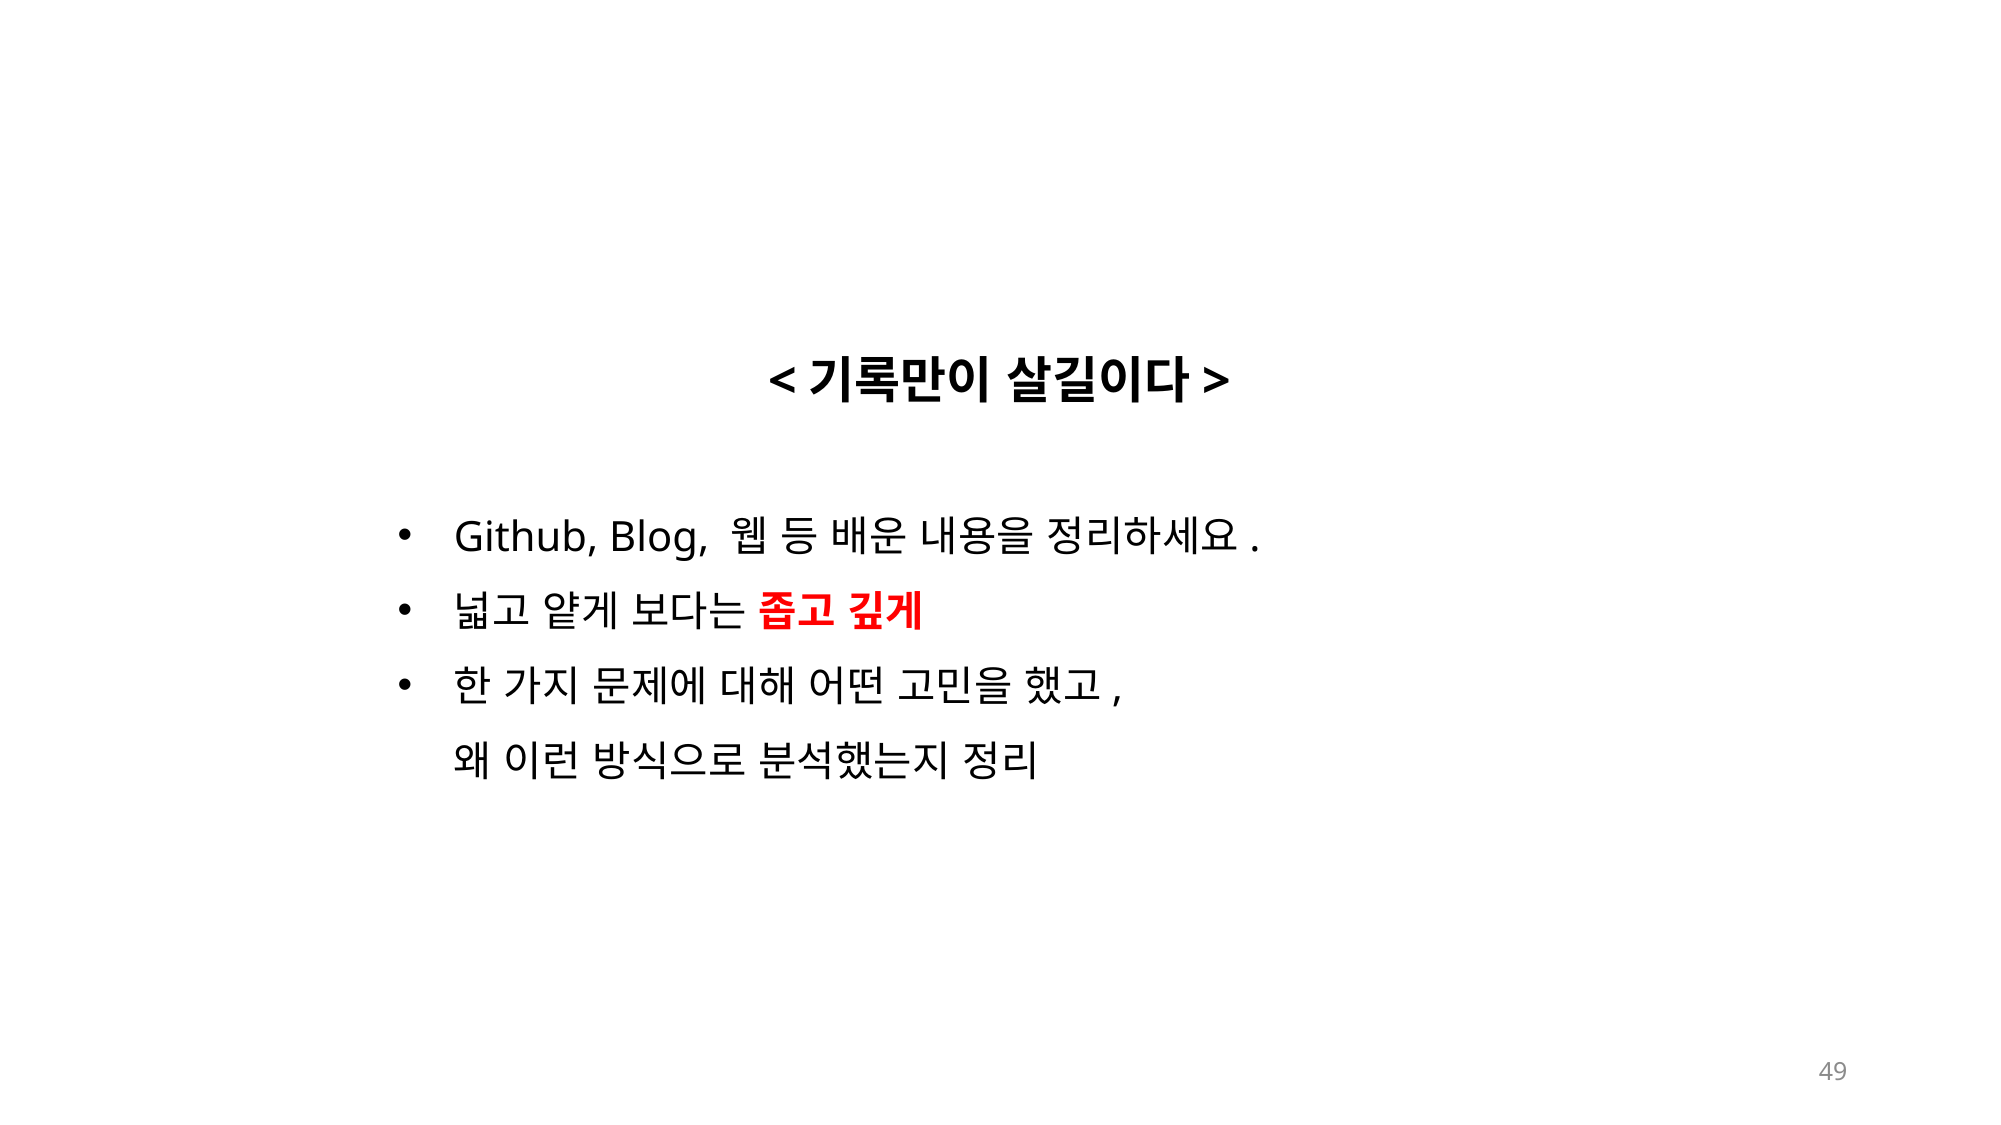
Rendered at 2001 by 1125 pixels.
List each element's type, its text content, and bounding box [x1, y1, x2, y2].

slide_number 49 [1412, 1042, 1863, 1103]
text_box <기록만이 살길이다> [645, 280, 1355, 416]
text_box Github, Blog, 웹 등 배운 내용을 정리하세요. 넓고 얕게 보다는 좁고 깊게 한 가지 문제에 대해 어떤 고민을 했고, 왜 이런 방식으로 분석했는지 정리 [382, 427, 1617, 792]
